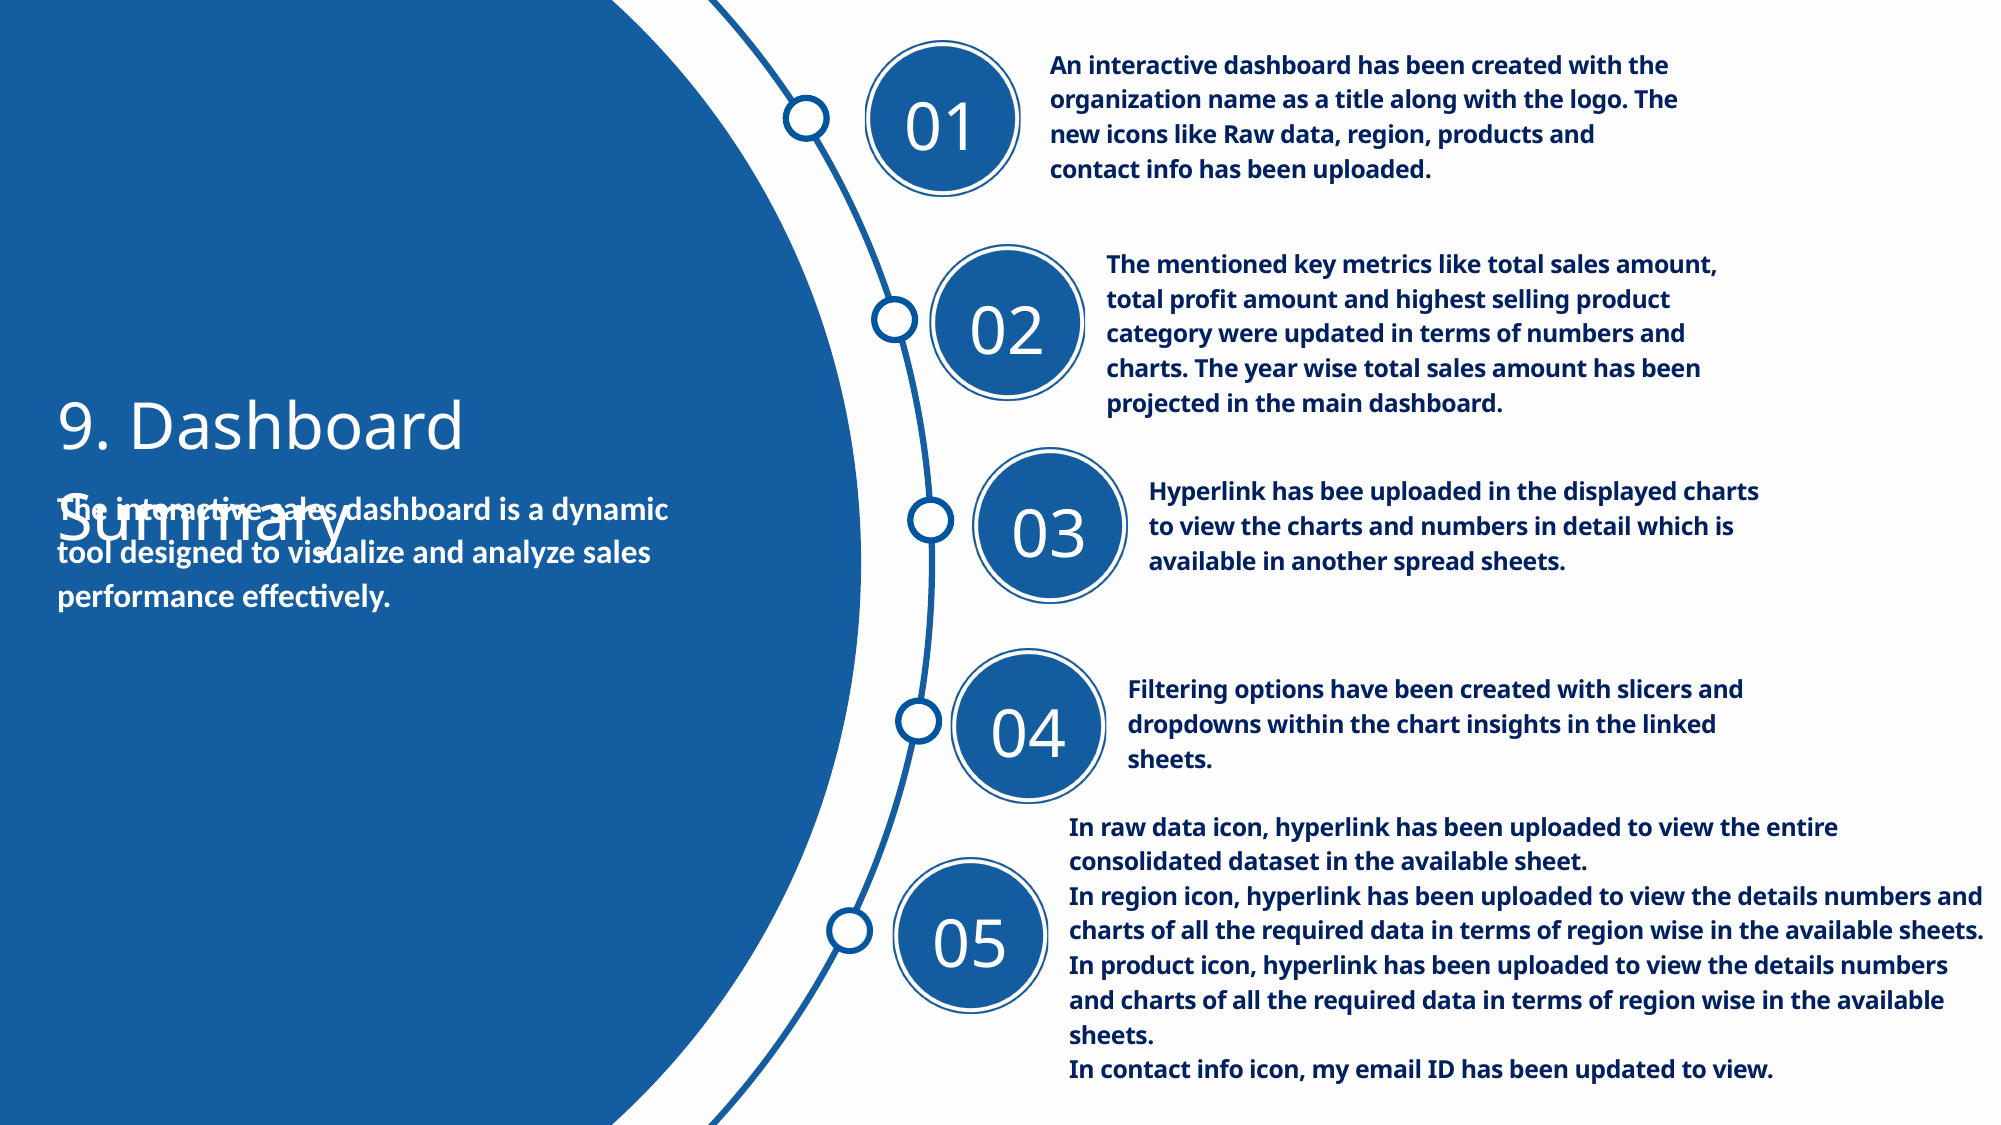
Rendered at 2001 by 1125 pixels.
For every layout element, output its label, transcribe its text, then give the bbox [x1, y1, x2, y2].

text_box 03 [987, 477, 1112, 571]
text_box In raw data icon, hyperlink has been uploaded to view the entire consolidated dataset in the available sheet. In region icon, hyperlink has been uploaded to view the details numbers and charts of all the required data in terms of region wise in the available sheets. In product icon, hyperlink has been uploaded to view the details numbers and charts of all the required data in terms of region wise in the available sheets. In contact info icon, my email ID has been updated to view. [1069, 806, 1990, 1084]
text_box 04 [966, 678, 1091, 772]
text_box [910, 499, 952, 541]
text_box Filtering options have been created with slicers and dropdowns within the chart insights in the linked sheets. [1127, 669, 1759, 774]
text_box Hyperlink has bee uploaded in the displayed charts to view the charts and numbers in detail which is available in another spread sheets. [1148, 471, 1780, 576]
picture [826, 906, 873, 955]
text_box 02 [945, 274, 1070, 368]
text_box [785, 97, 827, 139]
text_box [937, 244, 1086, 401]
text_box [0, 0, 862, 1125]
text_box [937, 40, 1021, 197]
text_box [937, 857, 1049, 1014]
text_box [971, 447, 1128, 604]
text_box The mentioned key metrics like total sales amount, total profit amount and highest selling product category were updated in terms of numbers and charts. The year wise total sales amount has been projected in the main dashboard. [1106, 243, 1738, 418]
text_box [873, 298, 916, 341]
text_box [897, 700, 940, 742]
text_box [867, 0, 933, 1125]
text_box An interactive dashboard has been created with the organization name as a title along with the logo. The new icons like Raw data, region, products and contact info has been uploaded. [1049, 44, 1681, 184]
text_box [950, 648, 1107, 804]
text_box 01 [937, 70, 1005, 164]
text_box 05 [937, 887, 1033, 981]
